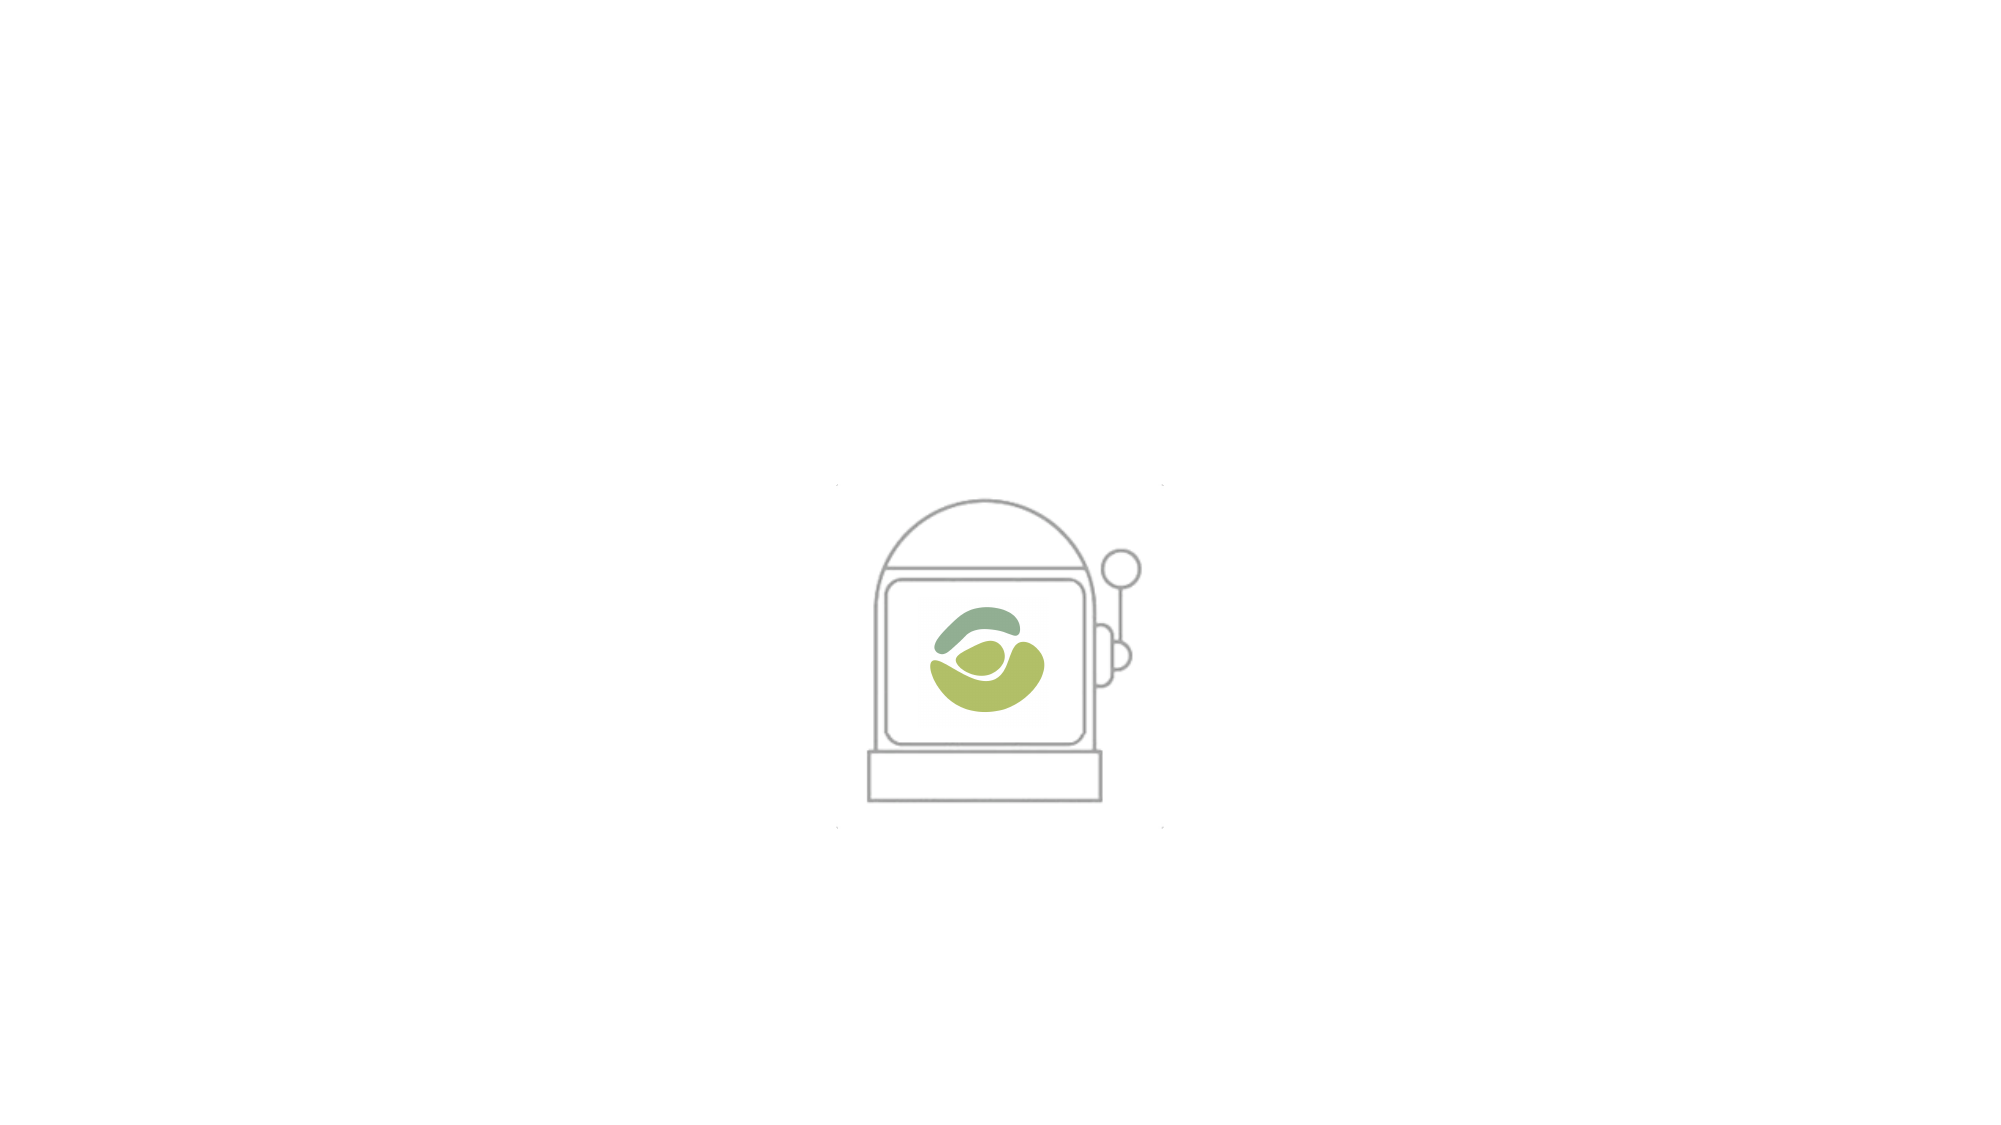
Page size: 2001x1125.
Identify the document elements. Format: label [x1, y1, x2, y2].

list [836, 483, 1164, 829]
picture [918, 596, 1049, 728]
